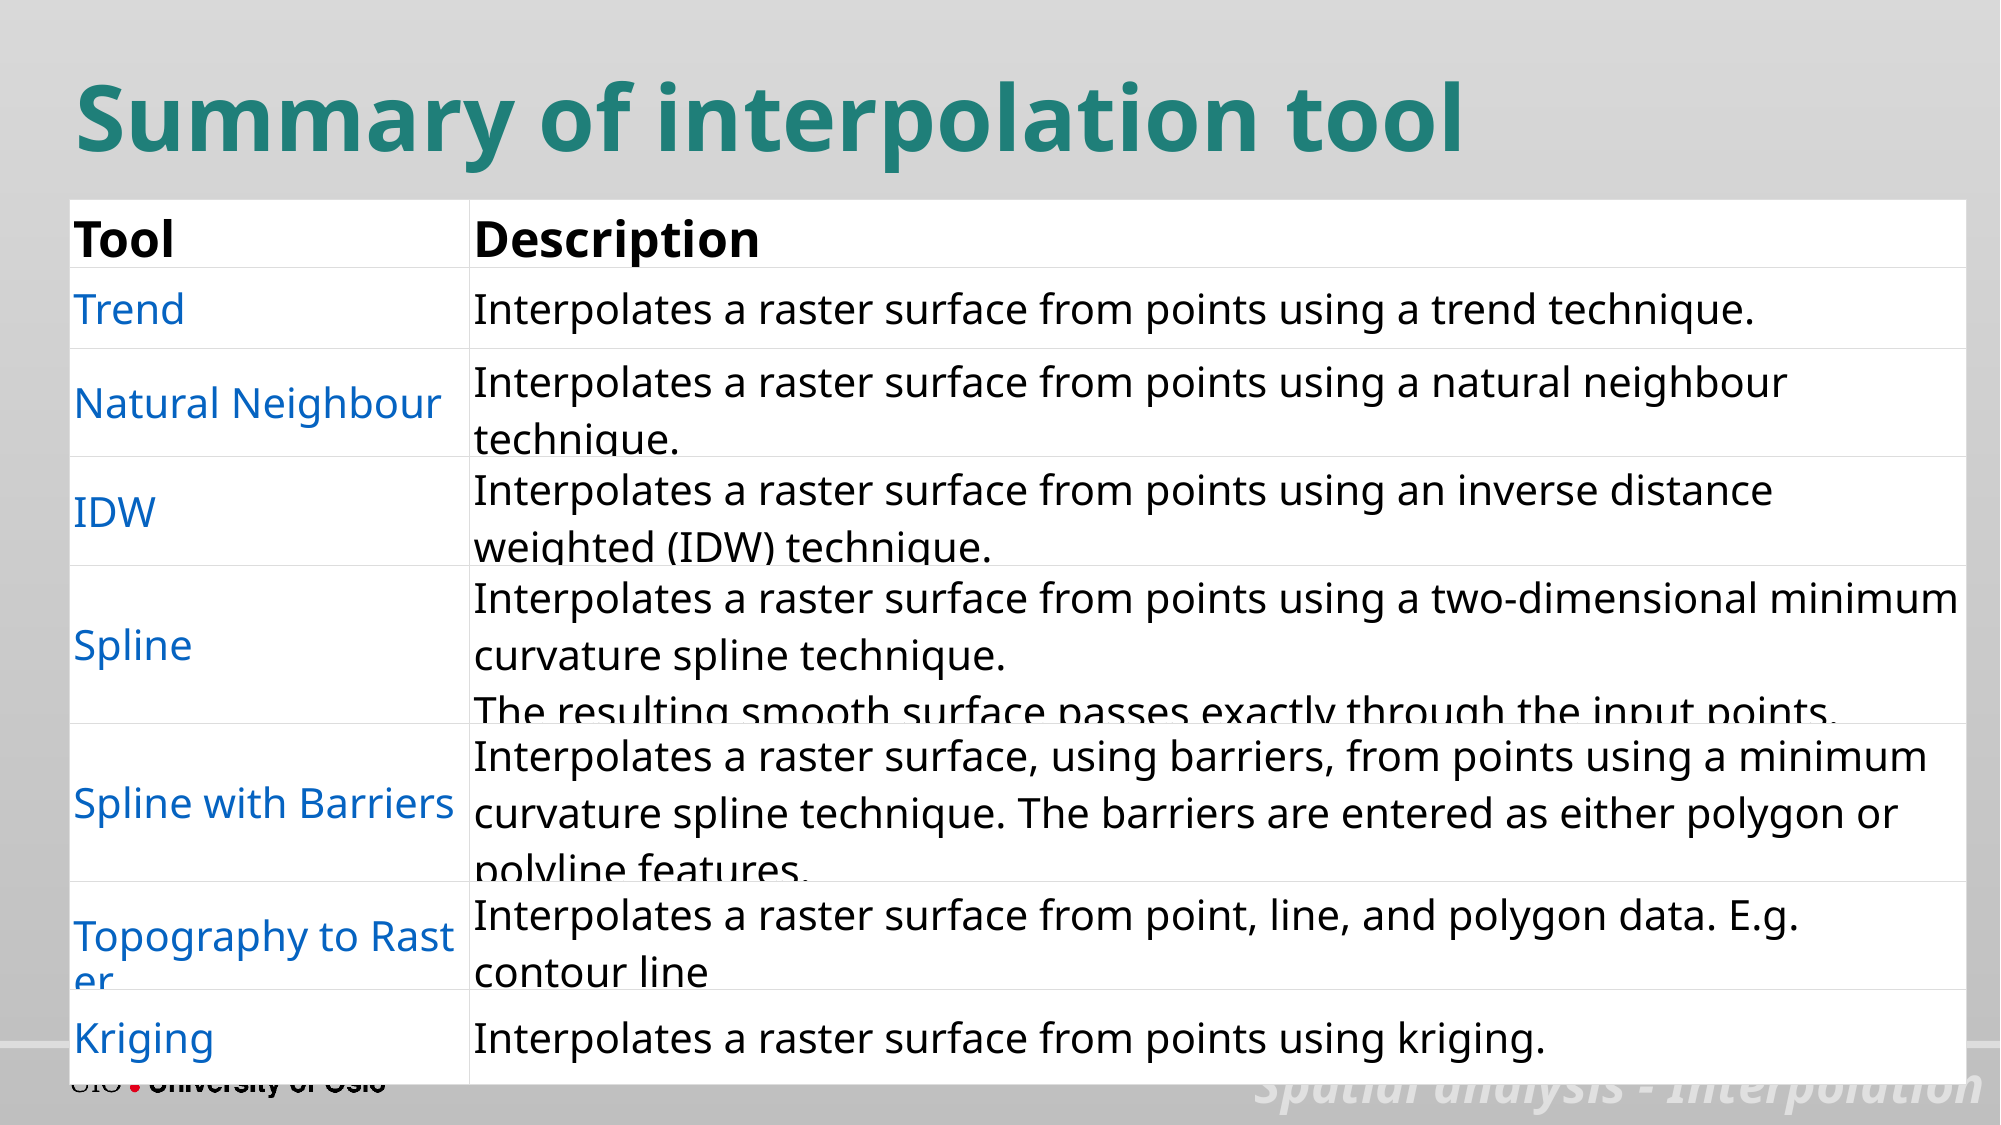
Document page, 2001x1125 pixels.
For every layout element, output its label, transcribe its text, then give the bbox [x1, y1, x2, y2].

table_cell Interpolates a raster surface from points using a two-dimensional minimum curvature spline technique. The resulting smooth surface passes exactly through the input points. [470, 566, 1966, 723]
text_box [49, 32, 1046, 220]
table_cell Interpolates a raster surface from points using a natural neighbour technique. [470, 349, 1966, 456]
table_cell Interpolates a raster surface from points using a trend technique. [470, 268, 1966, 348]
text_box Summary of interpolation tool [1046, 52, 2000, 177]
table_cell Topography to Raster [70, 882, 469, 989]
table_cell Spline with Barriers [70, 724, 469, 881]
picture [69, 1085, 385, 1098]
table_cell Interpolates a raster surface from point, line, and polygon data. E.g. contour line [470, 882, 1966, 989]
table_cell Natural Neighbour [70, 349, 469, 456]
table_cell IDW [70, 457, 469, 565]
table_cell Kriging [70, 990, 469, 1084]
table_header Description [470, 200, 1966, 267]
table_cell Interpolates a raster surface from points using an inverse distance weighted (IDW) technique. [470, 457, 1966, 565]
table_cell Trend [70, 268, 469, 348]
table_cell Interpolates a raster surface from points using kriging. [470, 990, 1966, 1084]
table_header Tool [70, 200, 469, 267]
table_cell Interpolates a raster surface, using barriers, from points using a minimum curvature spline technique. The barriers are entered as either polygon or polyline features. [470, 724, 1966, 881]
table_cell Spline [70, 566, 469, 723]
